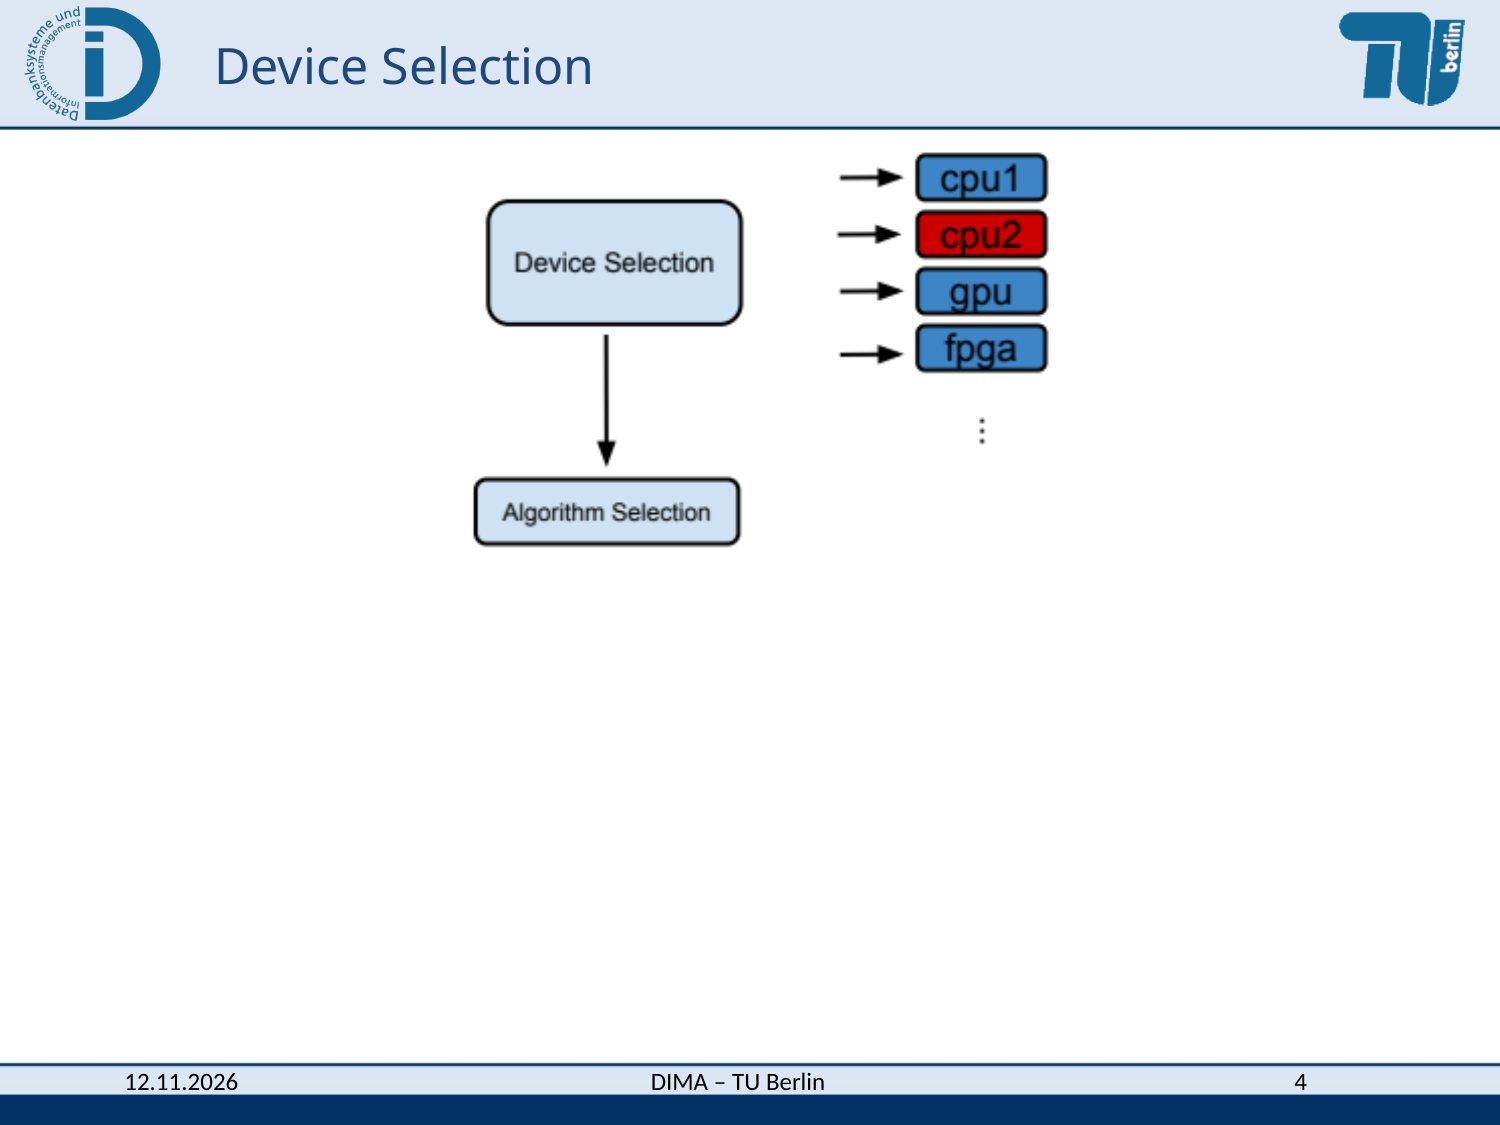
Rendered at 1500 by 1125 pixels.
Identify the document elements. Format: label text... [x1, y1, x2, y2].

picture [0, 0, 1500, 1125]
title Device Selection [199, 11, 1325, 118]
